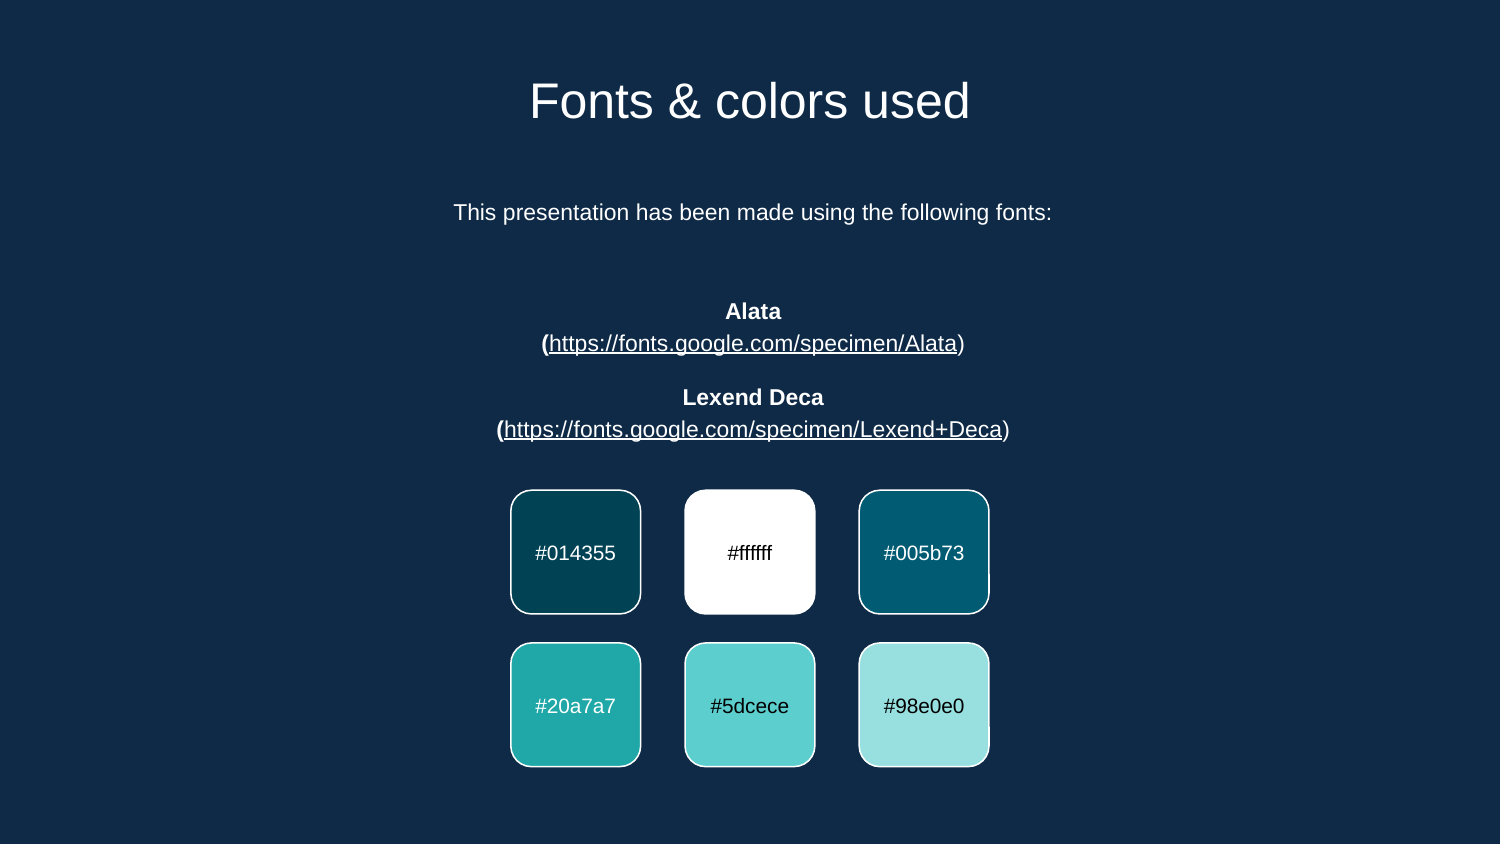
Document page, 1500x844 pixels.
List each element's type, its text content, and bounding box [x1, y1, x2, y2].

text_box [685, 589, 815, 614]
text_box [859, 642, 989, 668]
text_box [510, 490, 641, 515]
text_box #20a7a7 [510, 668, 641, 741]
text_box This presentation has been made using the following fonts: [175, 178, 1332, 251]
title Fonts & colors used [171, 53, 1328, 133]
text_box [859, 741, 989, 767]
text_box #ffffff [685, 515, 815, 589]
text_box [859, 589, 989, 614]
text_box [510, 589, 641, 614]
text_box [685, 741, 815, 767]
text_box [685, 490, 815, 515]
text_box #98e0e0 [859, 668, 989, 741]
text_box [510, 741, 641, 767]
text_box #005b73 [859, 515, 989, 589]
text_box Alata (https://fonts.google.com/specimen/Alata) Lexend Deca (https://fonts.google.com/specimen/Lexend+Deca) [175, 264, 1332, 470]
text_box #5dcece [685, 668, 815, 741]
text_box [859, 490, 989, 515]
text_box #014355 [510, 515, 641, 589]
text_box [685, 642, 815, 668]
text_box [510, 642, 641, 668]
